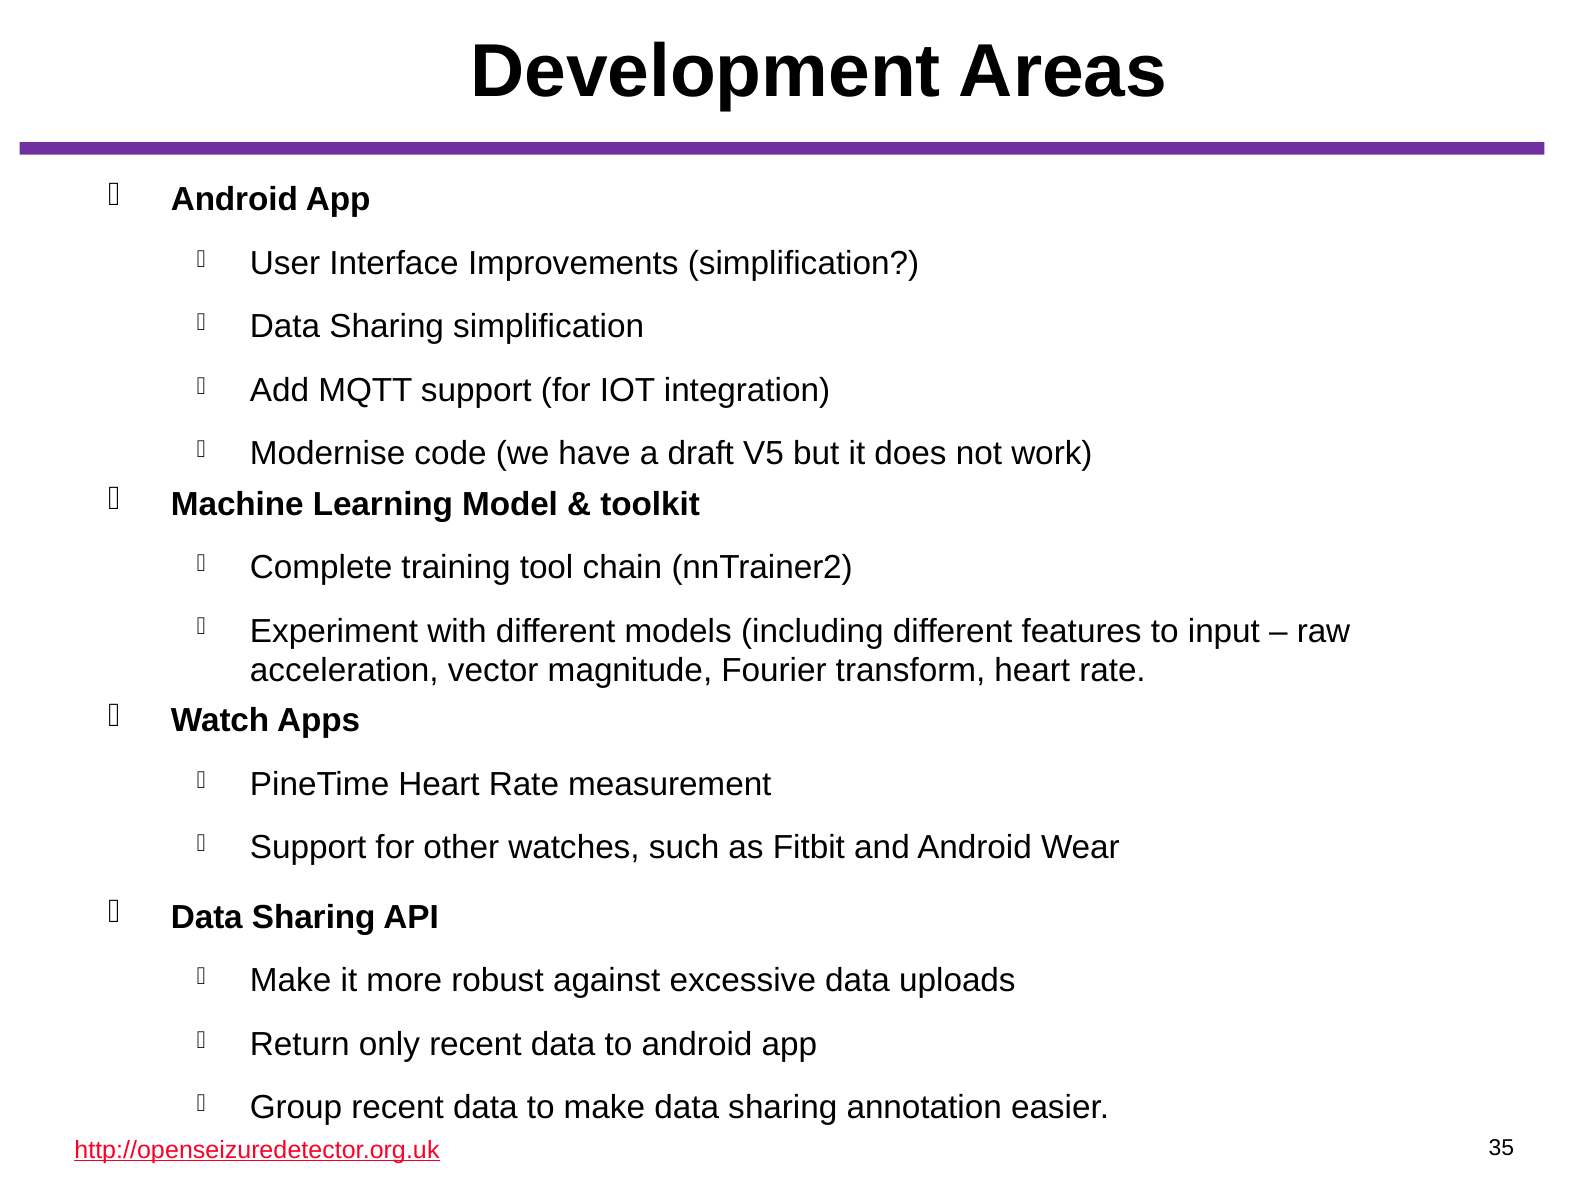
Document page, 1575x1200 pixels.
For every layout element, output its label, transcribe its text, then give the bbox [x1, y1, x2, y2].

title Development Areas [91, 0, 1547, 149]
slide_number <number> [1364, 1124, 1531, 1200]
list Android App User Interface Improvements (simplification?) Data Sharing simplification Add MQTT support (for IOT integration) Modernise code (we have a draft V5 but it does not work) Machine Learning Model & toolkit Complete training tool chain (nnTrainer2) Experiment with different models (including different features to input – raw acceleration, vector magnitude, Fourier transform, heart rate. Watch Apps PineTime Heart Rate measurement Support for other watches, such as Fitbit and Android Wear Data Sharing API Make it more robust against excessive data uploads Return only recent data to android app Group recent data to make data sharing annotation easier. [91, 169, 1547, 1158]
